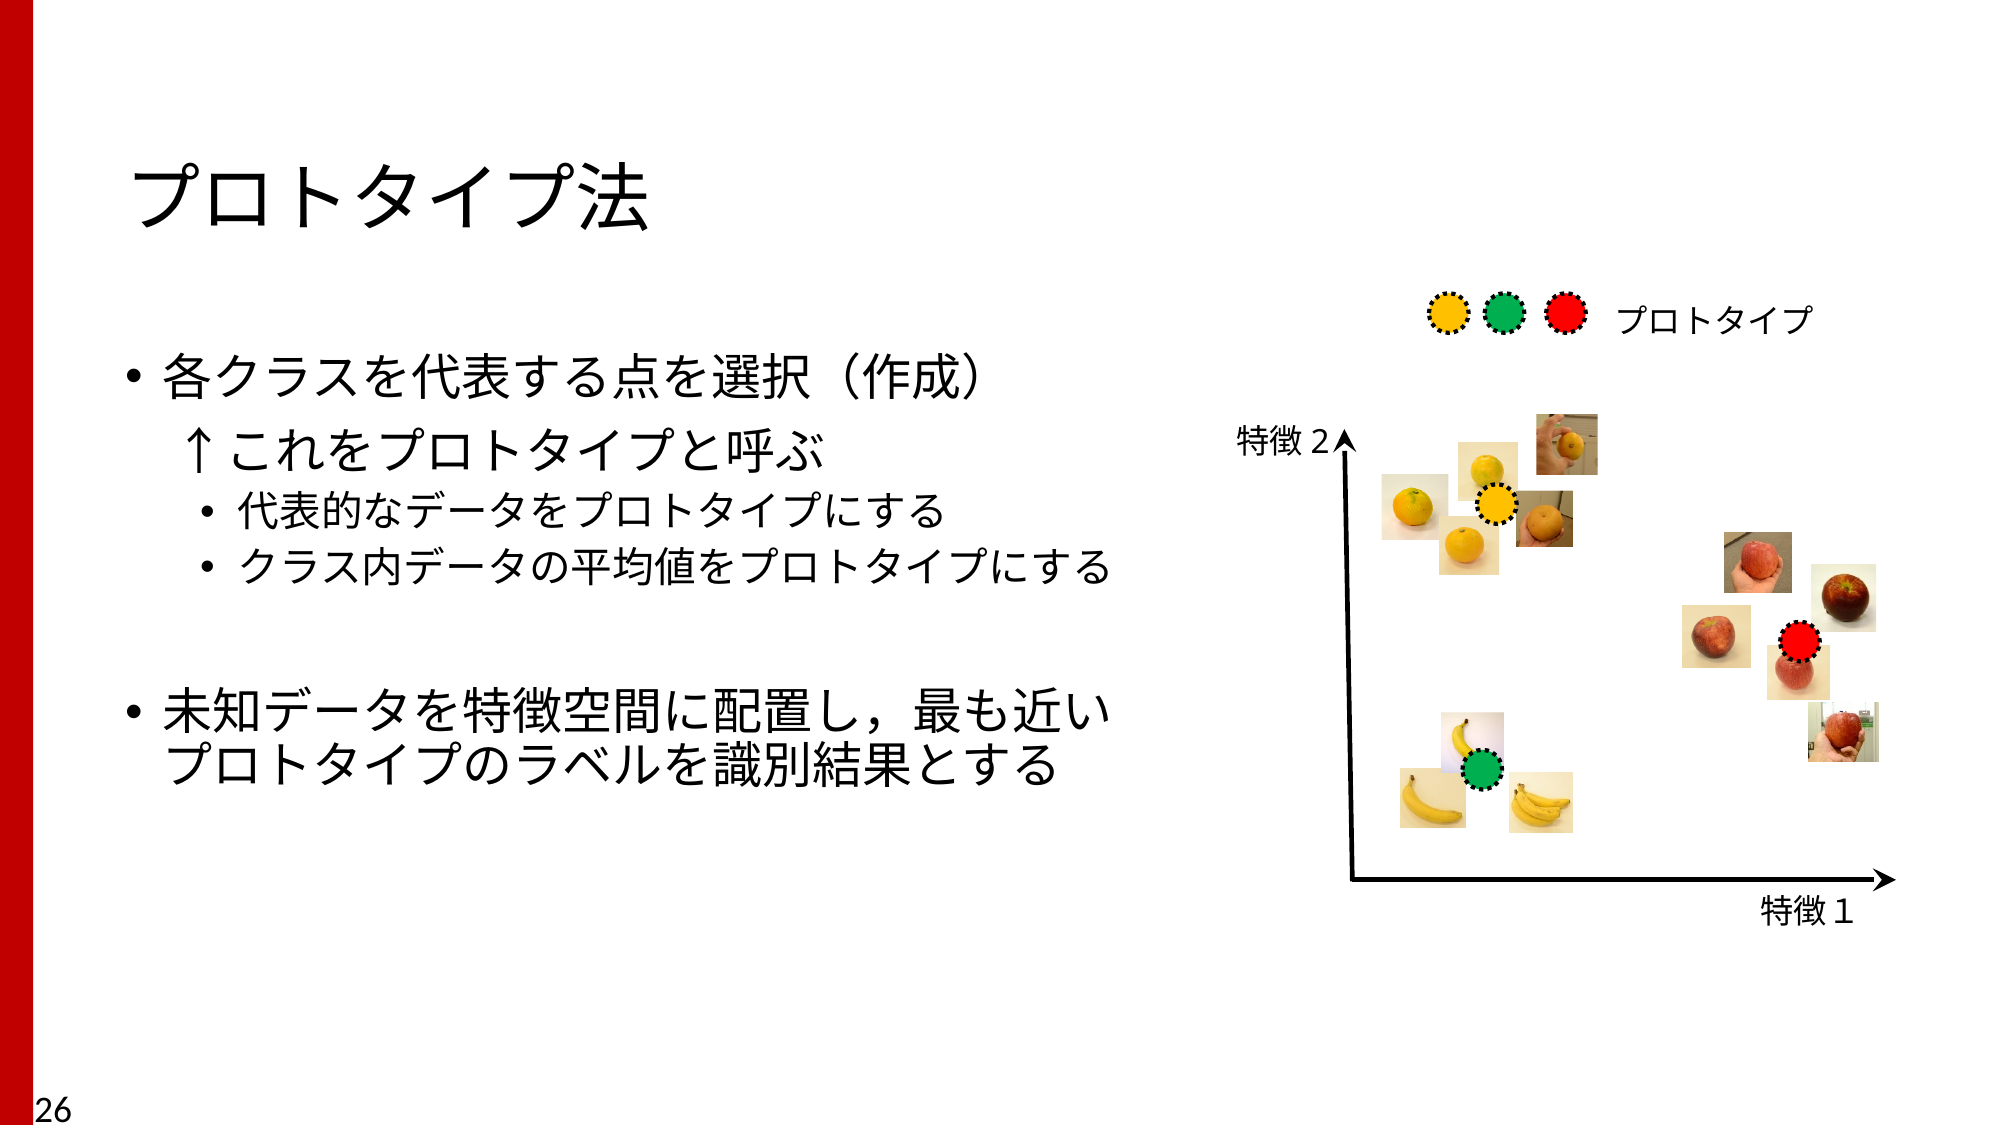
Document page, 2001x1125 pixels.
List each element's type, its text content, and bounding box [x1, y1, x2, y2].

picture [1536, 414, 1598, 475]
picture [1381, 474, 1500, 575]
list 各クラスを代表する点を選択（作成） ↑これをプロトタイプと呼ぶ 代表的なデータをプロトタイプにする クラス内データの平均値をプロトタイプにする 未知データを特徴空間に配置し，最も近いプロトタイプのラベルを識別結果とする [110, 344, 1139, 858]
picture [1767, 645, 1830, 700]
text_box 特徴１ [1745, 882, 1876, 938]
picture [1682, 605, 1751, 668]
text_box 特徴2 [1221, 412, 1345, 468]
text_box プロトタイプ [1599, 293, 1830, 348]
picture [1509, 772, 1573, 833]
picture [1808, 702, 1879, 762]
text_box [1483, 292, 1526, 334]
text_box [1427, 292, 1470, 334]
picture [1457, 442, 1573, 547]
text_box [1545, 292, 1587, 334]
picture [1400, 712, 1504, 828]
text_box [1344, 429, 1896, 882]
title プロトタイプ法 [110, 140, 977, 262]
slide_number 26 [19, 1077, 470, 1125]
picture [1811, 564, 1877, 632]
picture [1724, 532, 1792, 593]
